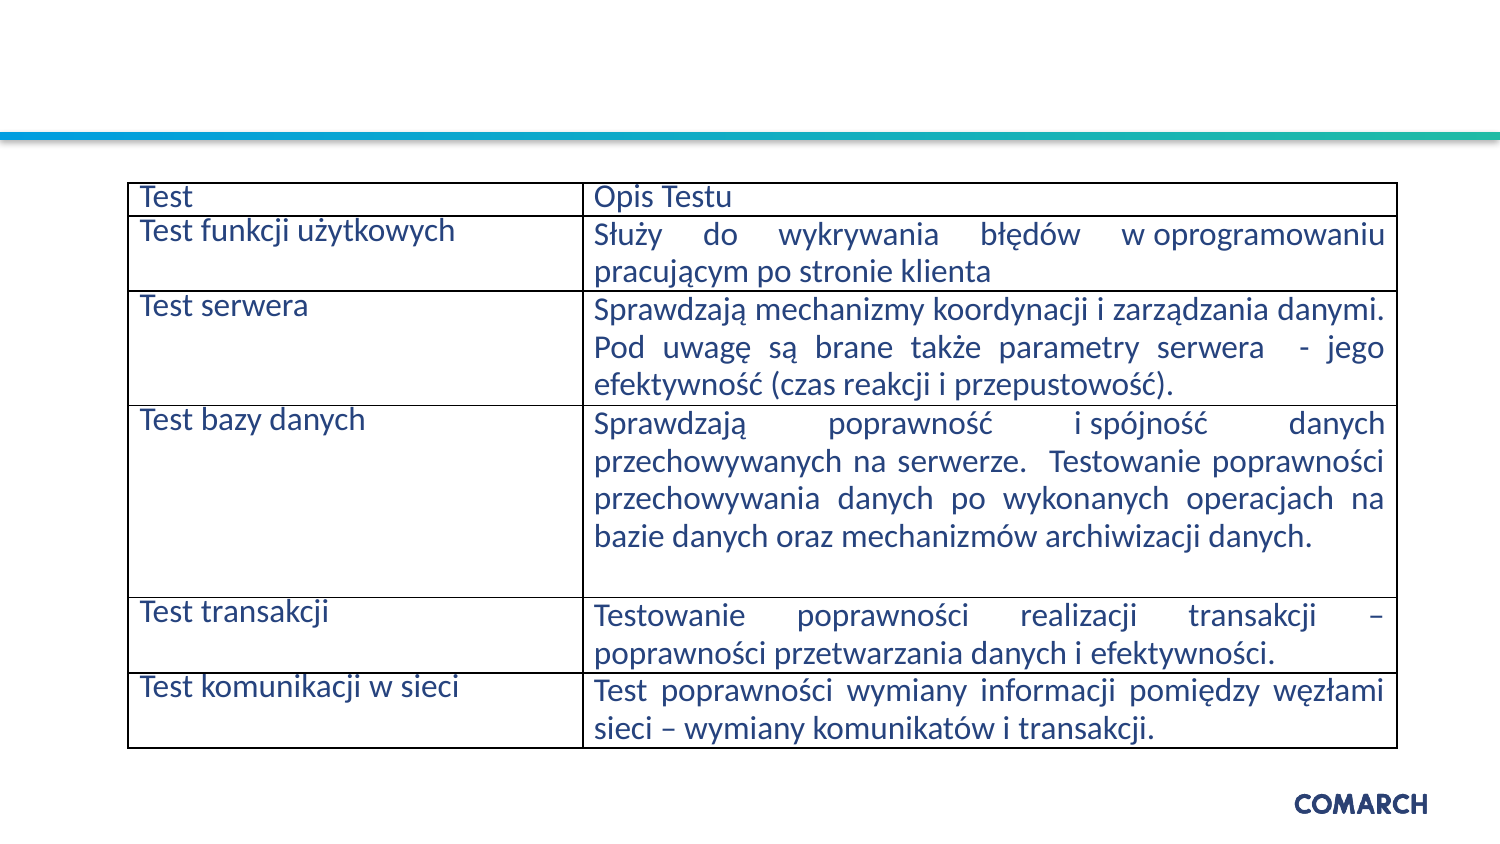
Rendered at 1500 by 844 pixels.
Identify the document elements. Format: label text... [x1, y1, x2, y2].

table_cell Test komunikacji w sieci [129, 674, 582, 747]
table_header Opis Testu [584, 184, 1396, 215]
table_cell Służy do wykrywania błędów w oprogramowaniu pracującym po stronie klienta [584, 217, 1396, 290]
table_header Test [129, 184, 582, 215]
table_cell Test transakcji [129, 598, 582, 672]
table_cell Test poprawności wymiany informacji pomiędzy węzłami sieci – wymiany komunikatów i transakcji. [584, 674, 1396, 747]
picture [1294, 793, 1427, 814]
table_cell Test bazy danych [129, 406, 582, 597]
table_cell Test funkcji użytkowych [129, 217, 582, 290]
table_cell Sprawdzają poprawność i spójność danych przechowywanych na serwerze. Testowanie poprawności przechowywania danych po wykonanych operacjach na bazie danych oraz mechanizmów archiwizacji danych. [584, 406, 1396, 597]
table_cell Testowanie poprawności realizacji transakcji – poprawności przetwarzania danych i efektywności. [584, 598, 1396, 672]
table_cell Sprawdzają mechanizmy koordynacji i zarządzania danymi. Pod uwagę są brane także parametry serwera - jego efektywność (czas reakcji i przepustowość). [584, 292, 1396, 405]
table_cell Test serwera [129, 292, 582, 405]
